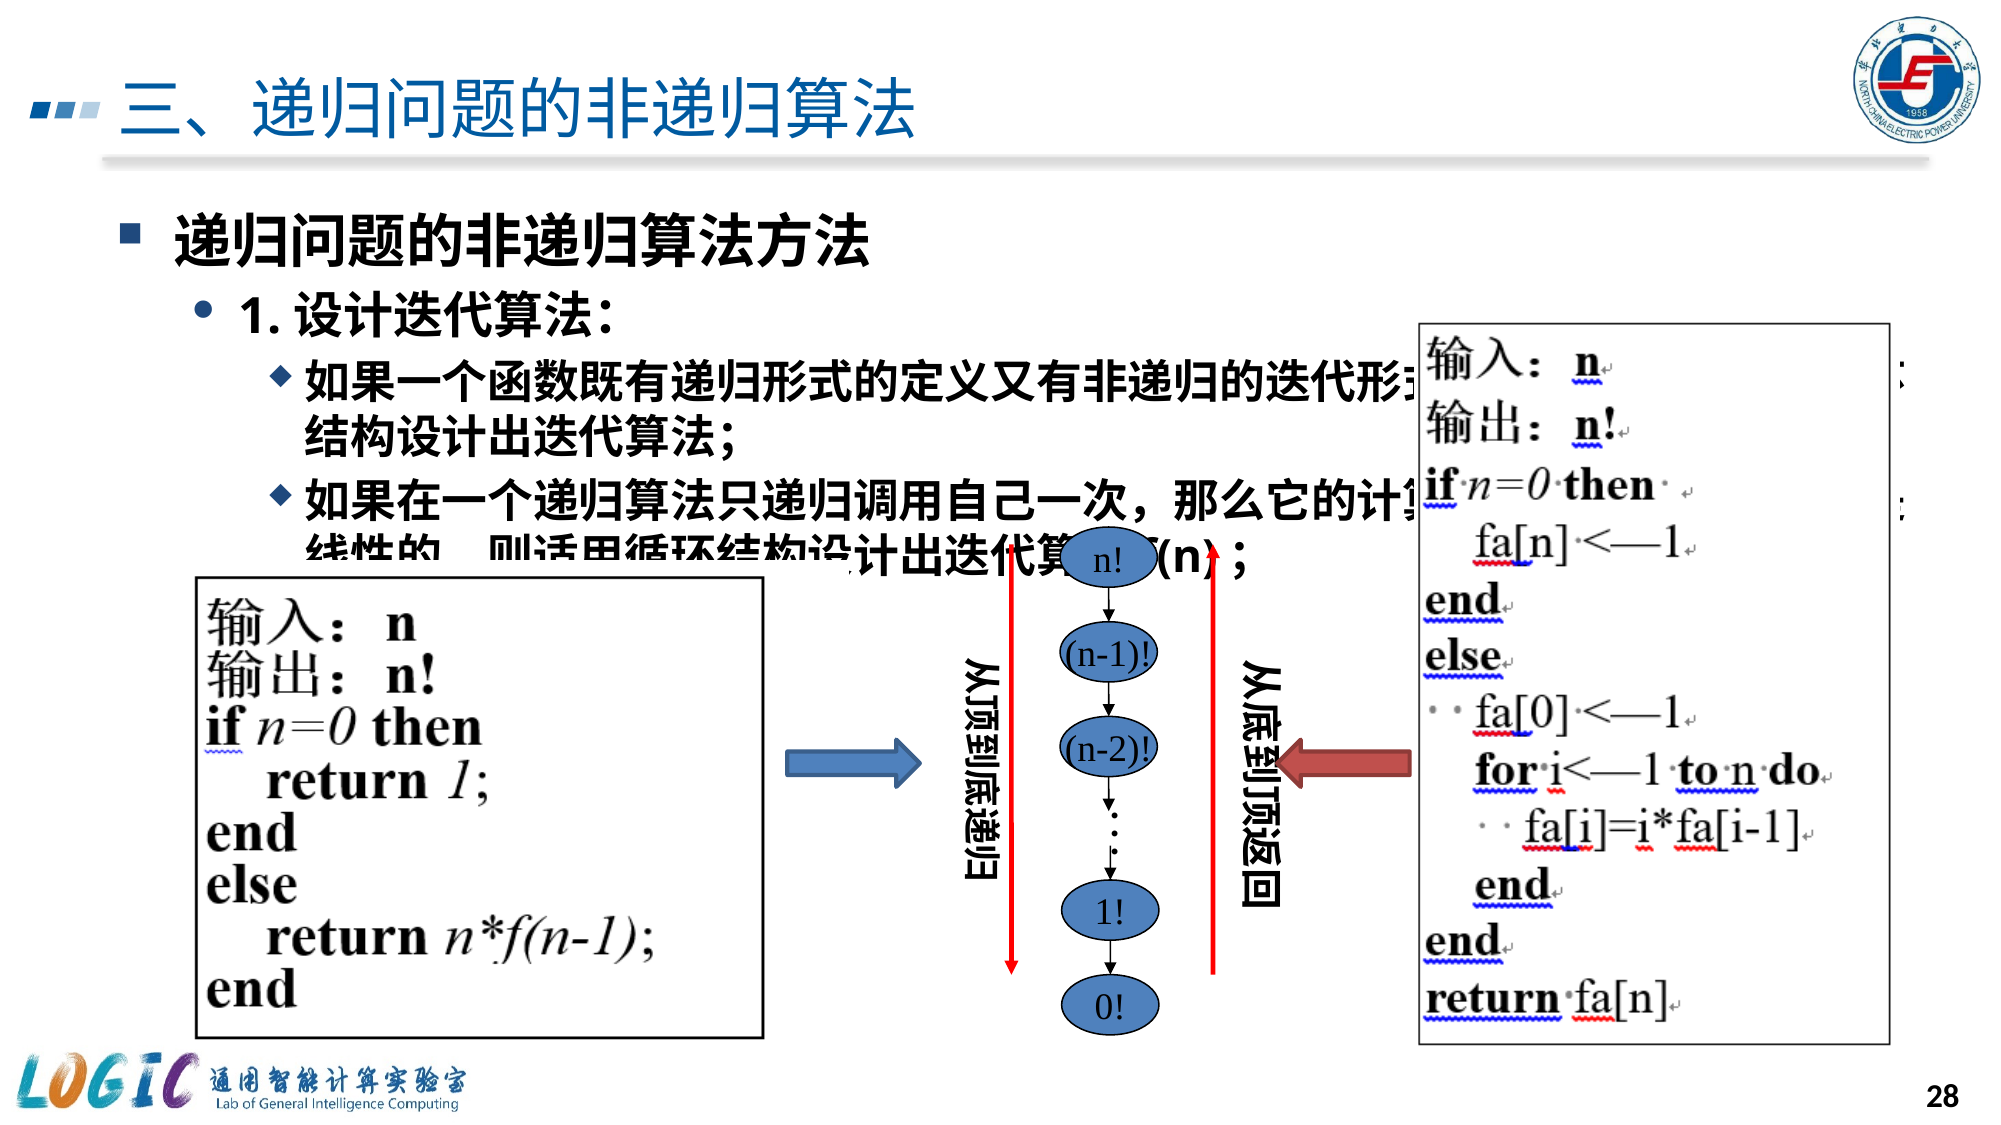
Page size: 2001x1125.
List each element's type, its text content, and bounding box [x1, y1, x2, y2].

picture [1835, 3, 2001, 161]
text_box [1300, 737, 1408, 789]
picture [1413, 317, 1901, 1051]
text_box [853, 737, 922, 789]
list 递归问题的非递归算法方法 1.设计迭代算法： 如果一个函数既有递归形式的定义又有非递归的迭代形式的定义，则可以用循环结构设计出迭代算法； 如果在一个递归算法只递归调用自己一次，那么它的计算或执行过程可以看成是线性的，则适用循环结构设计出迭代算法f(n)； [102, 196, 1922, 976]
picture [0, 559, 849, 1123]
title 三、递归问题的非递归算法 [102, 66, 1756, 173]
slide_number 28 [1866, 1063, 1975, 1124]
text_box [940, 526, 1296, 1036]
